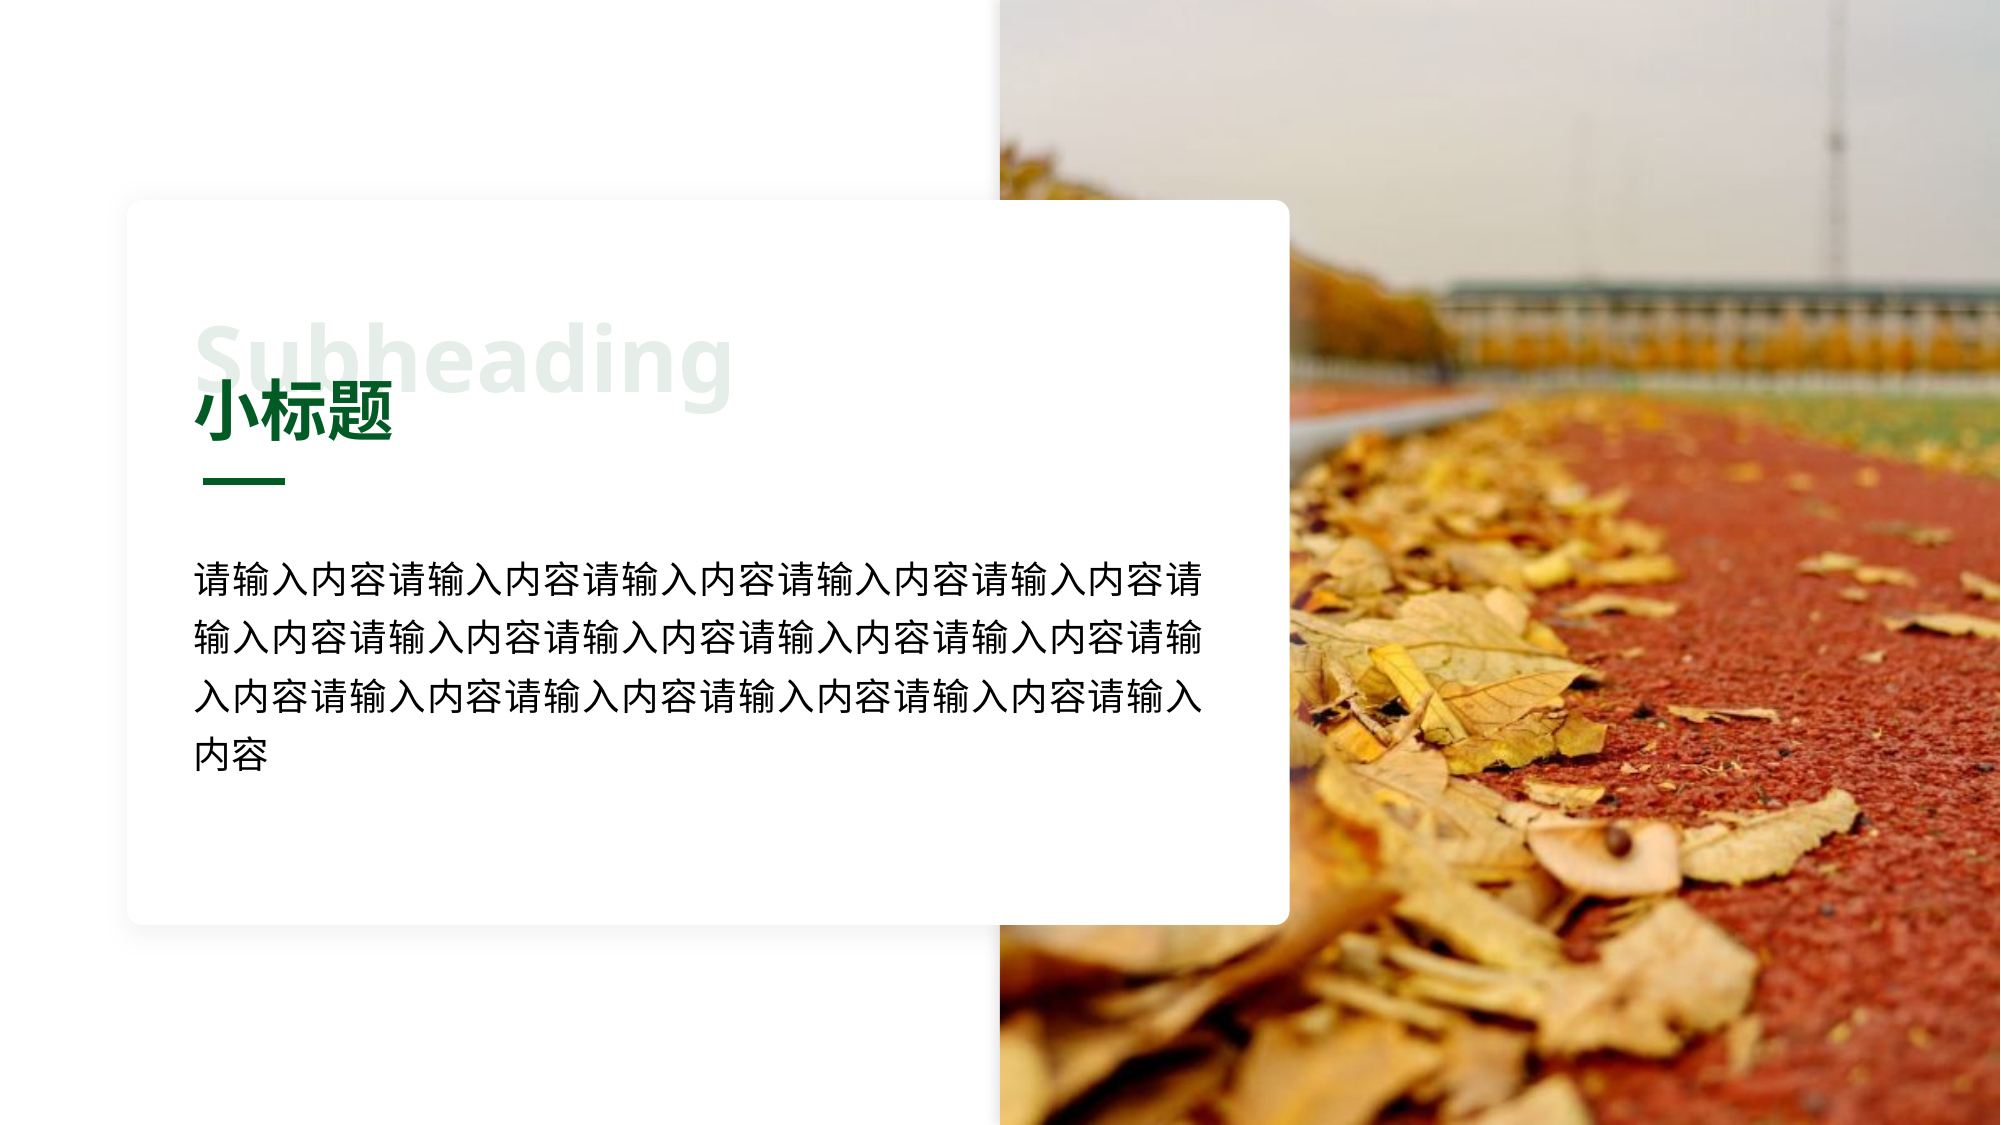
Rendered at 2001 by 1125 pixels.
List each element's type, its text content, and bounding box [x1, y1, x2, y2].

text_box [126, 198, 999, 927]
picture [999, 0, 2000, 1125]
text_box 请输入内容请输入内容请输入内容请输入内容请输入内容请输入内容请输入内容请输入内容请输入内容请输入内容请输入内容请输入内容请输入内容请输入内容请输入内容请输入内容 [179, 535, 999, 902]
text_box 小标题 [179, 336, 469, 456]
text_box Subheading [179, 260, 884, 400]
